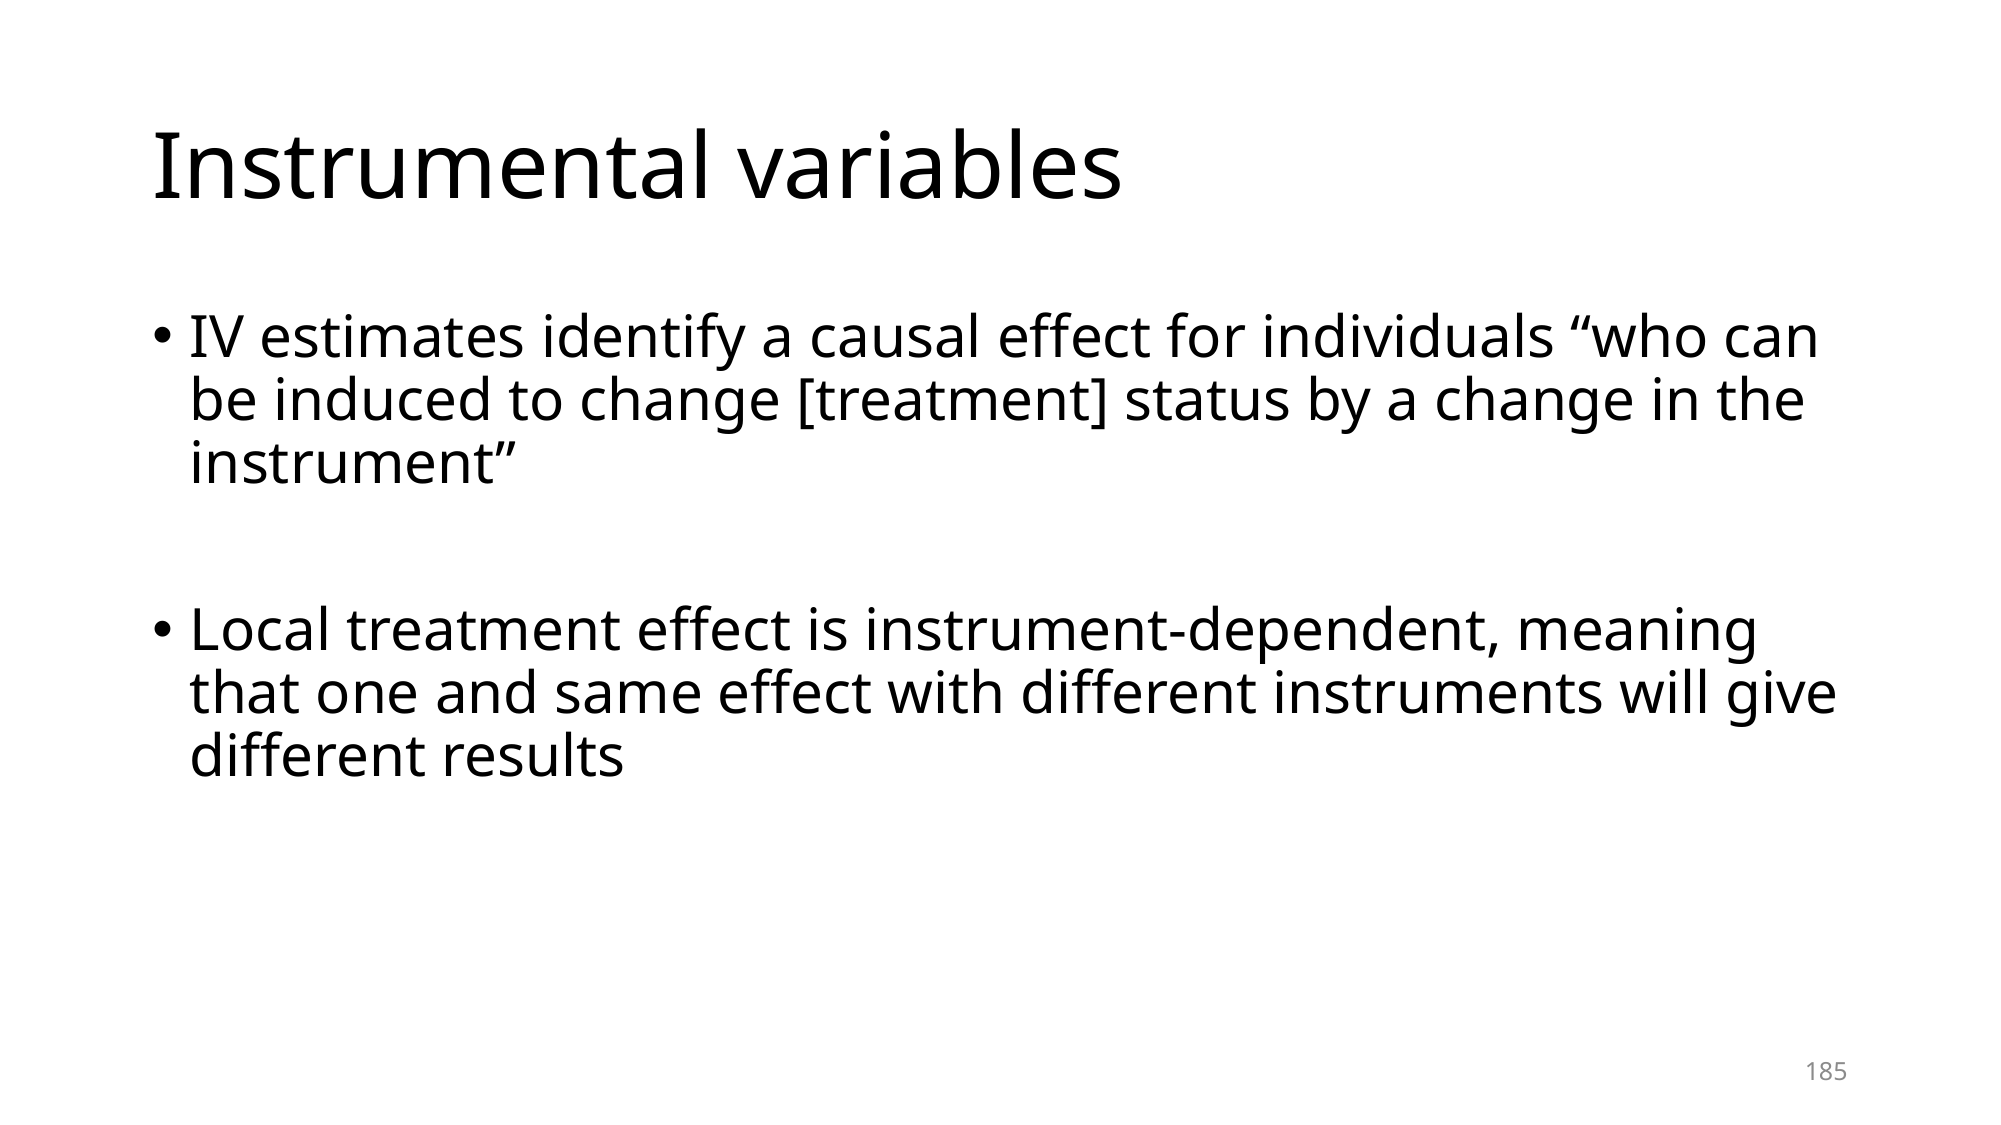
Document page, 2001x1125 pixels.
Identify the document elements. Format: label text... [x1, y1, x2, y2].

title Instrumental variables [137, 59, 1863, 278]
slide_number 185 [1412, 1042, 1863, 1103]
list IV estimates identify a causal effect for individuals “who can be induced to change [treatment] status by a change in the instrument” Local treatment effect is instrument-dependent, meaning that one and same effect with different instruments will give different results [137, 299, 1863, 1014]
